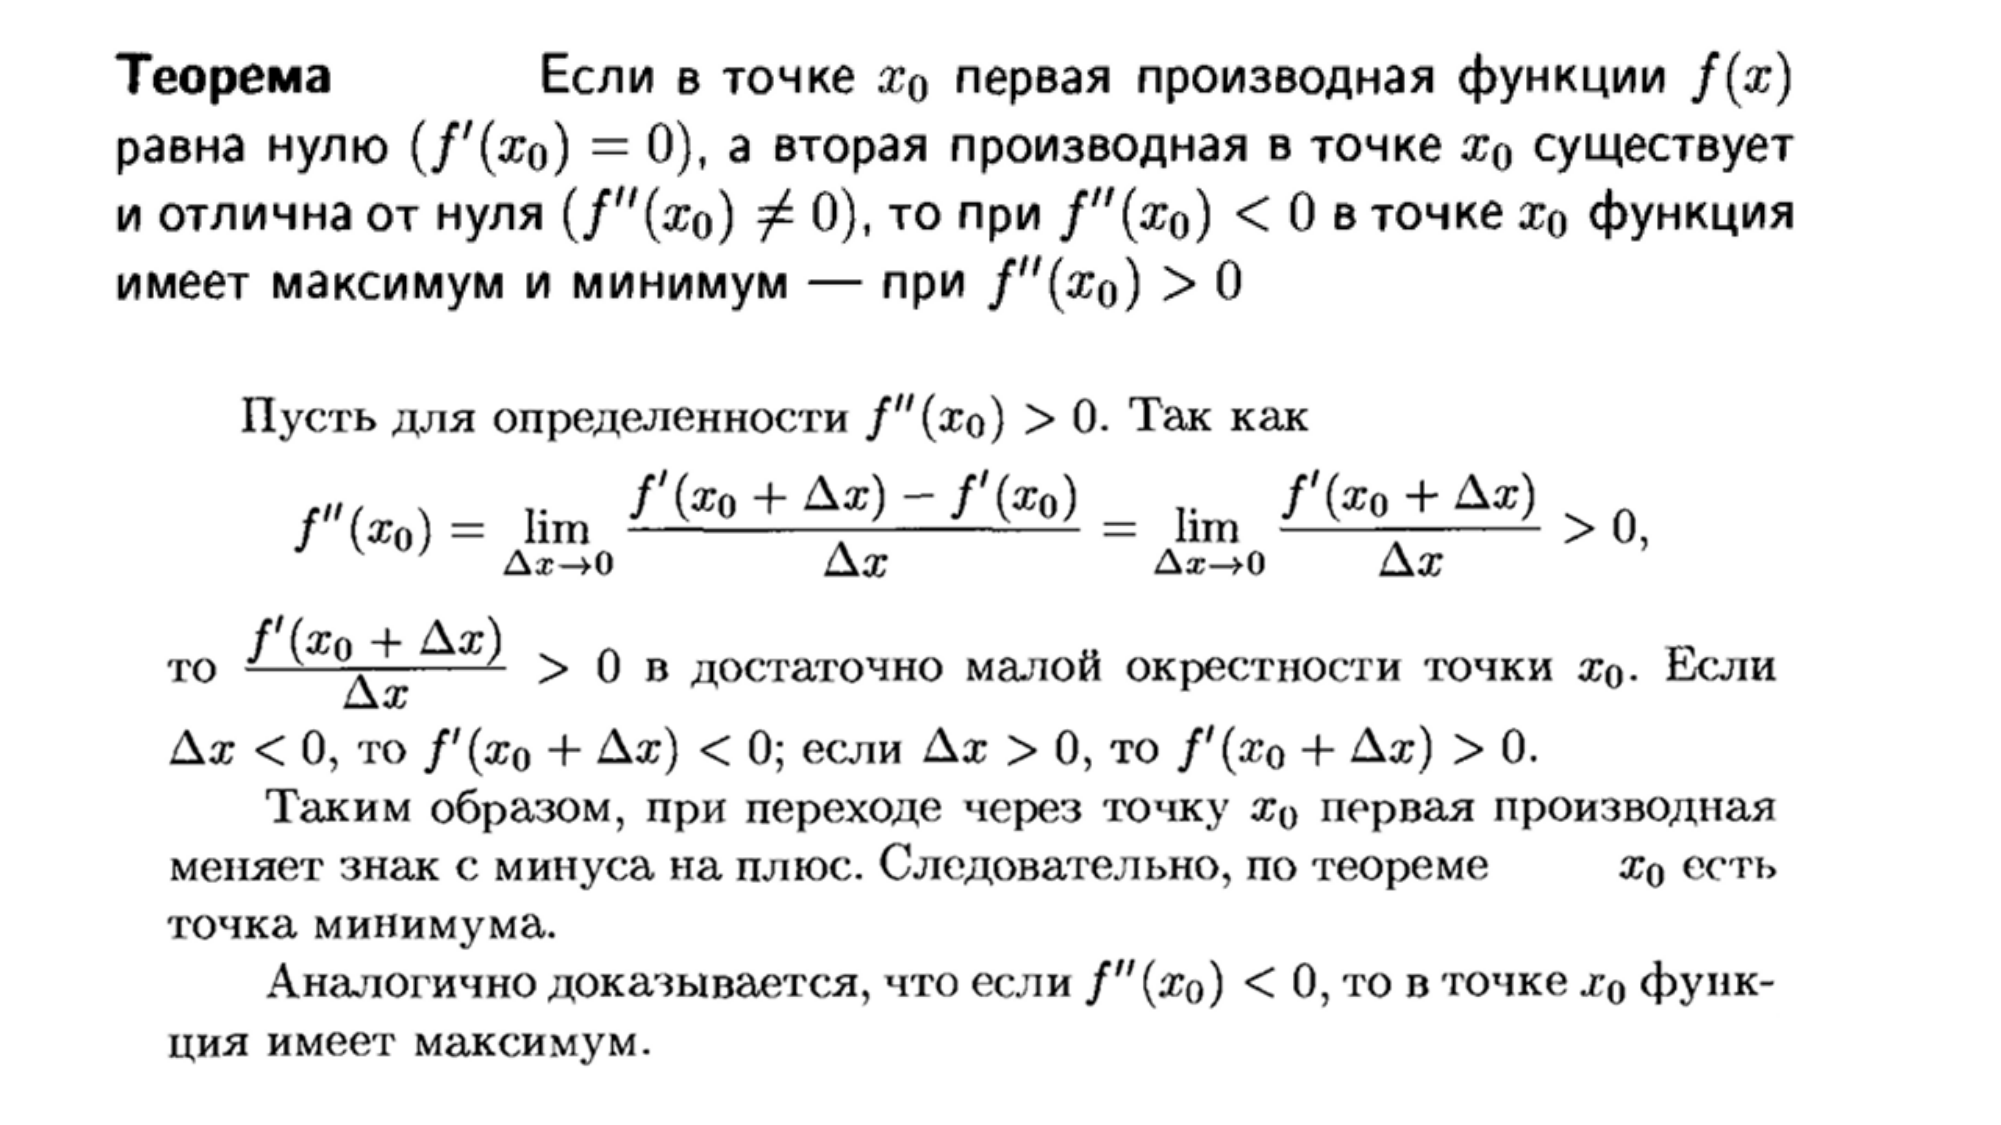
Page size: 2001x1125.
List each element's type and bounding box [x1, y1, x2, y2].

picture [143, 390, 1811, 1069]
picture [94, 27, 1811, 333]
